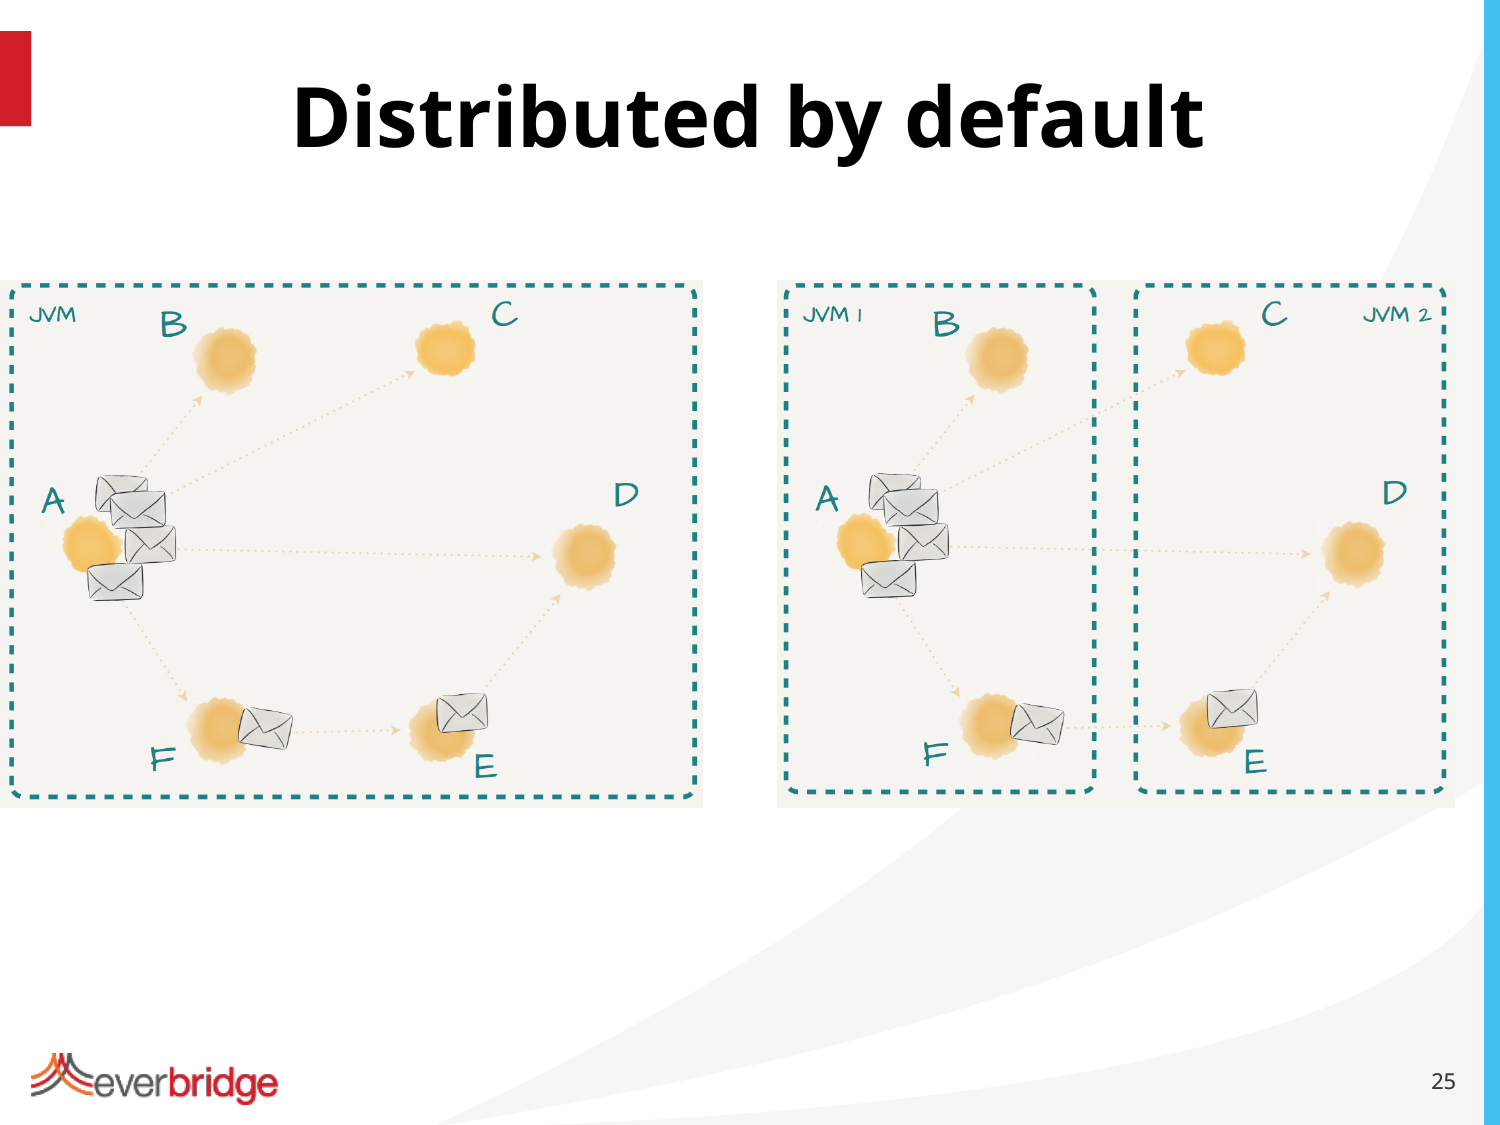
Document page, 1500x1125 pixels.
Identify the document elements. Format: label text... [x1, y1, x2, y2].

picture [777, 280, 1455, 808]
text_box Distributed by default [275, 56, 1222, 172]
picture [0, 280, 703, 808]
picture [31, 1053, 278, 1105]
